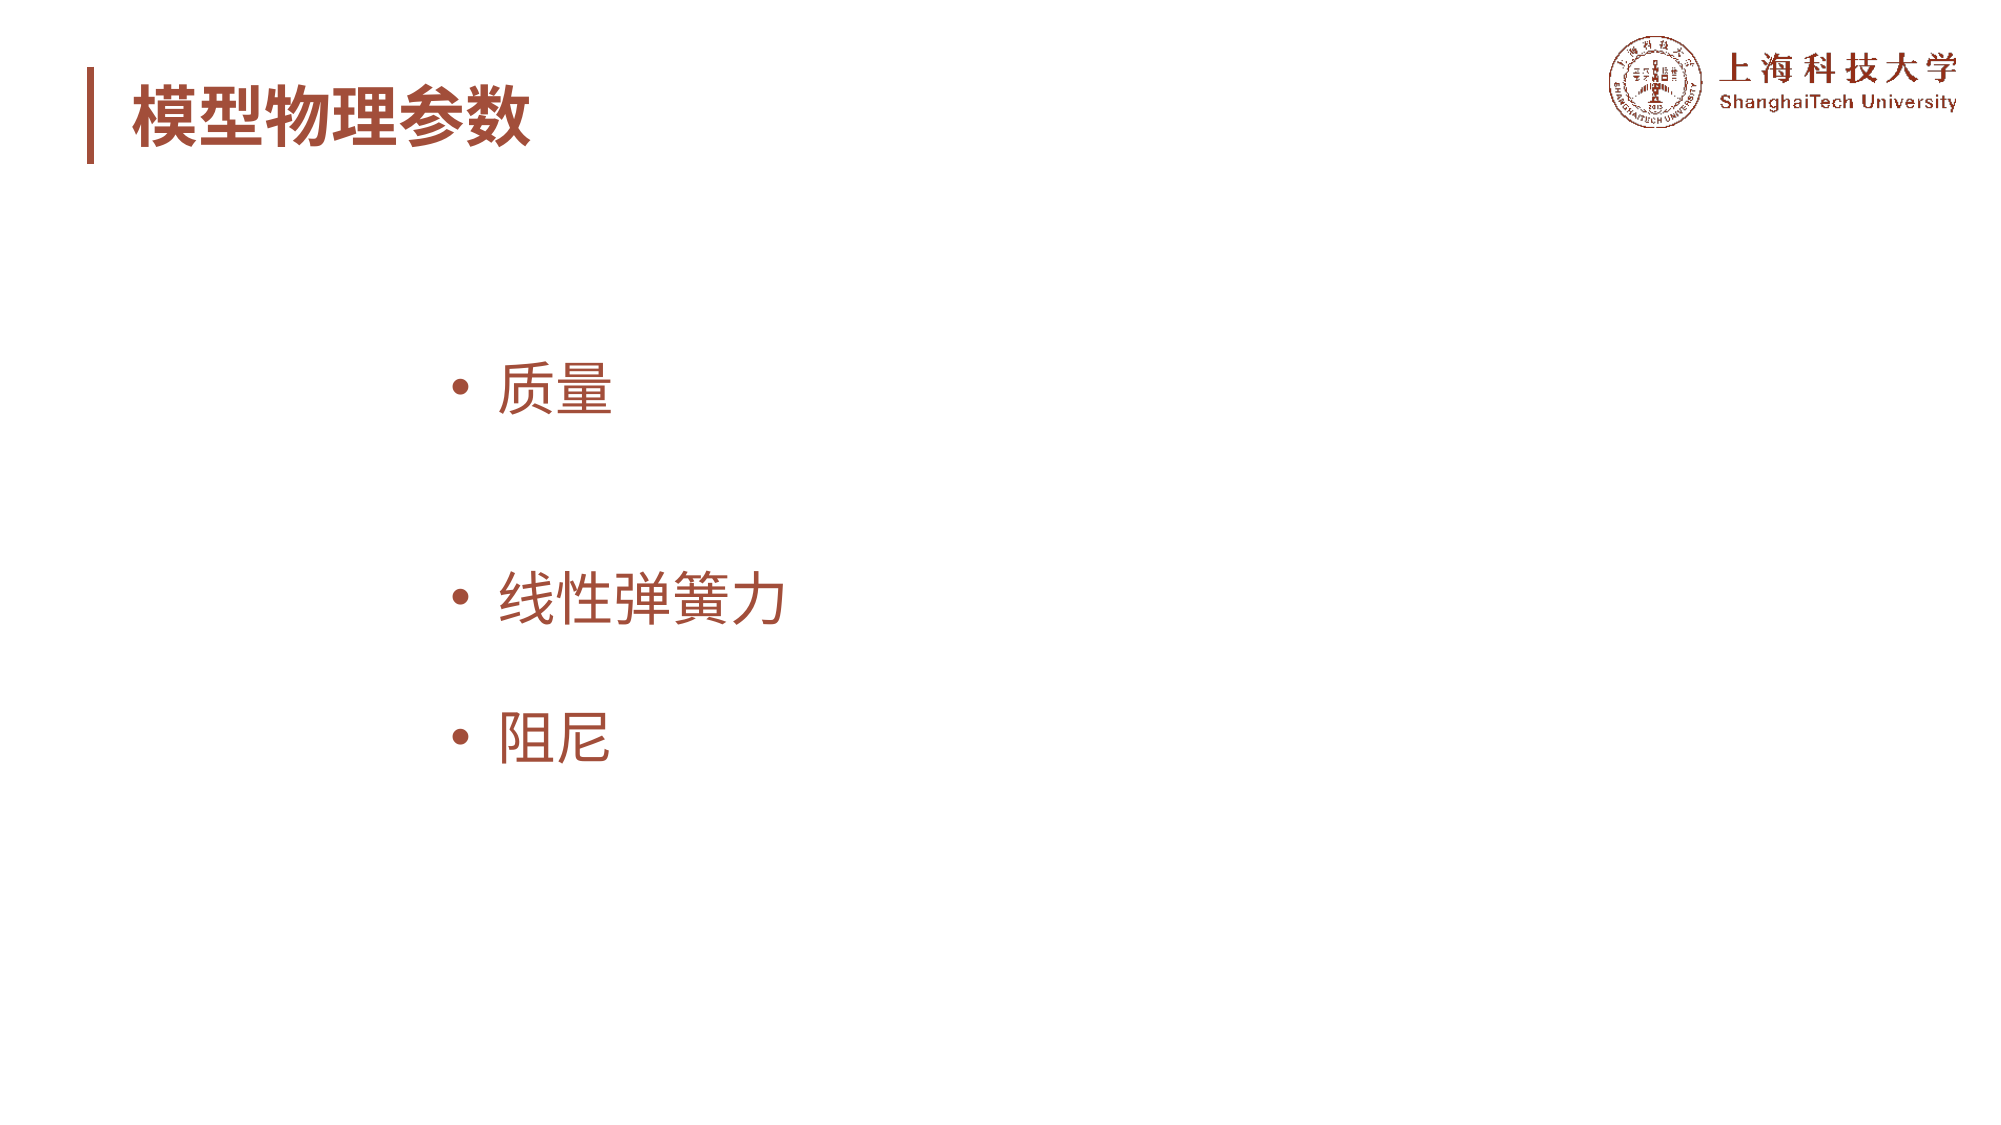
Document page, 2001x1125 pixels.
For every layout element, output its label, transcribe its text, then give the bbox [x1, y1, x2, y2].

text_box 模型物理参数 [116, 67, 755, 163]
picture [1608, 34, 1956, 128]
